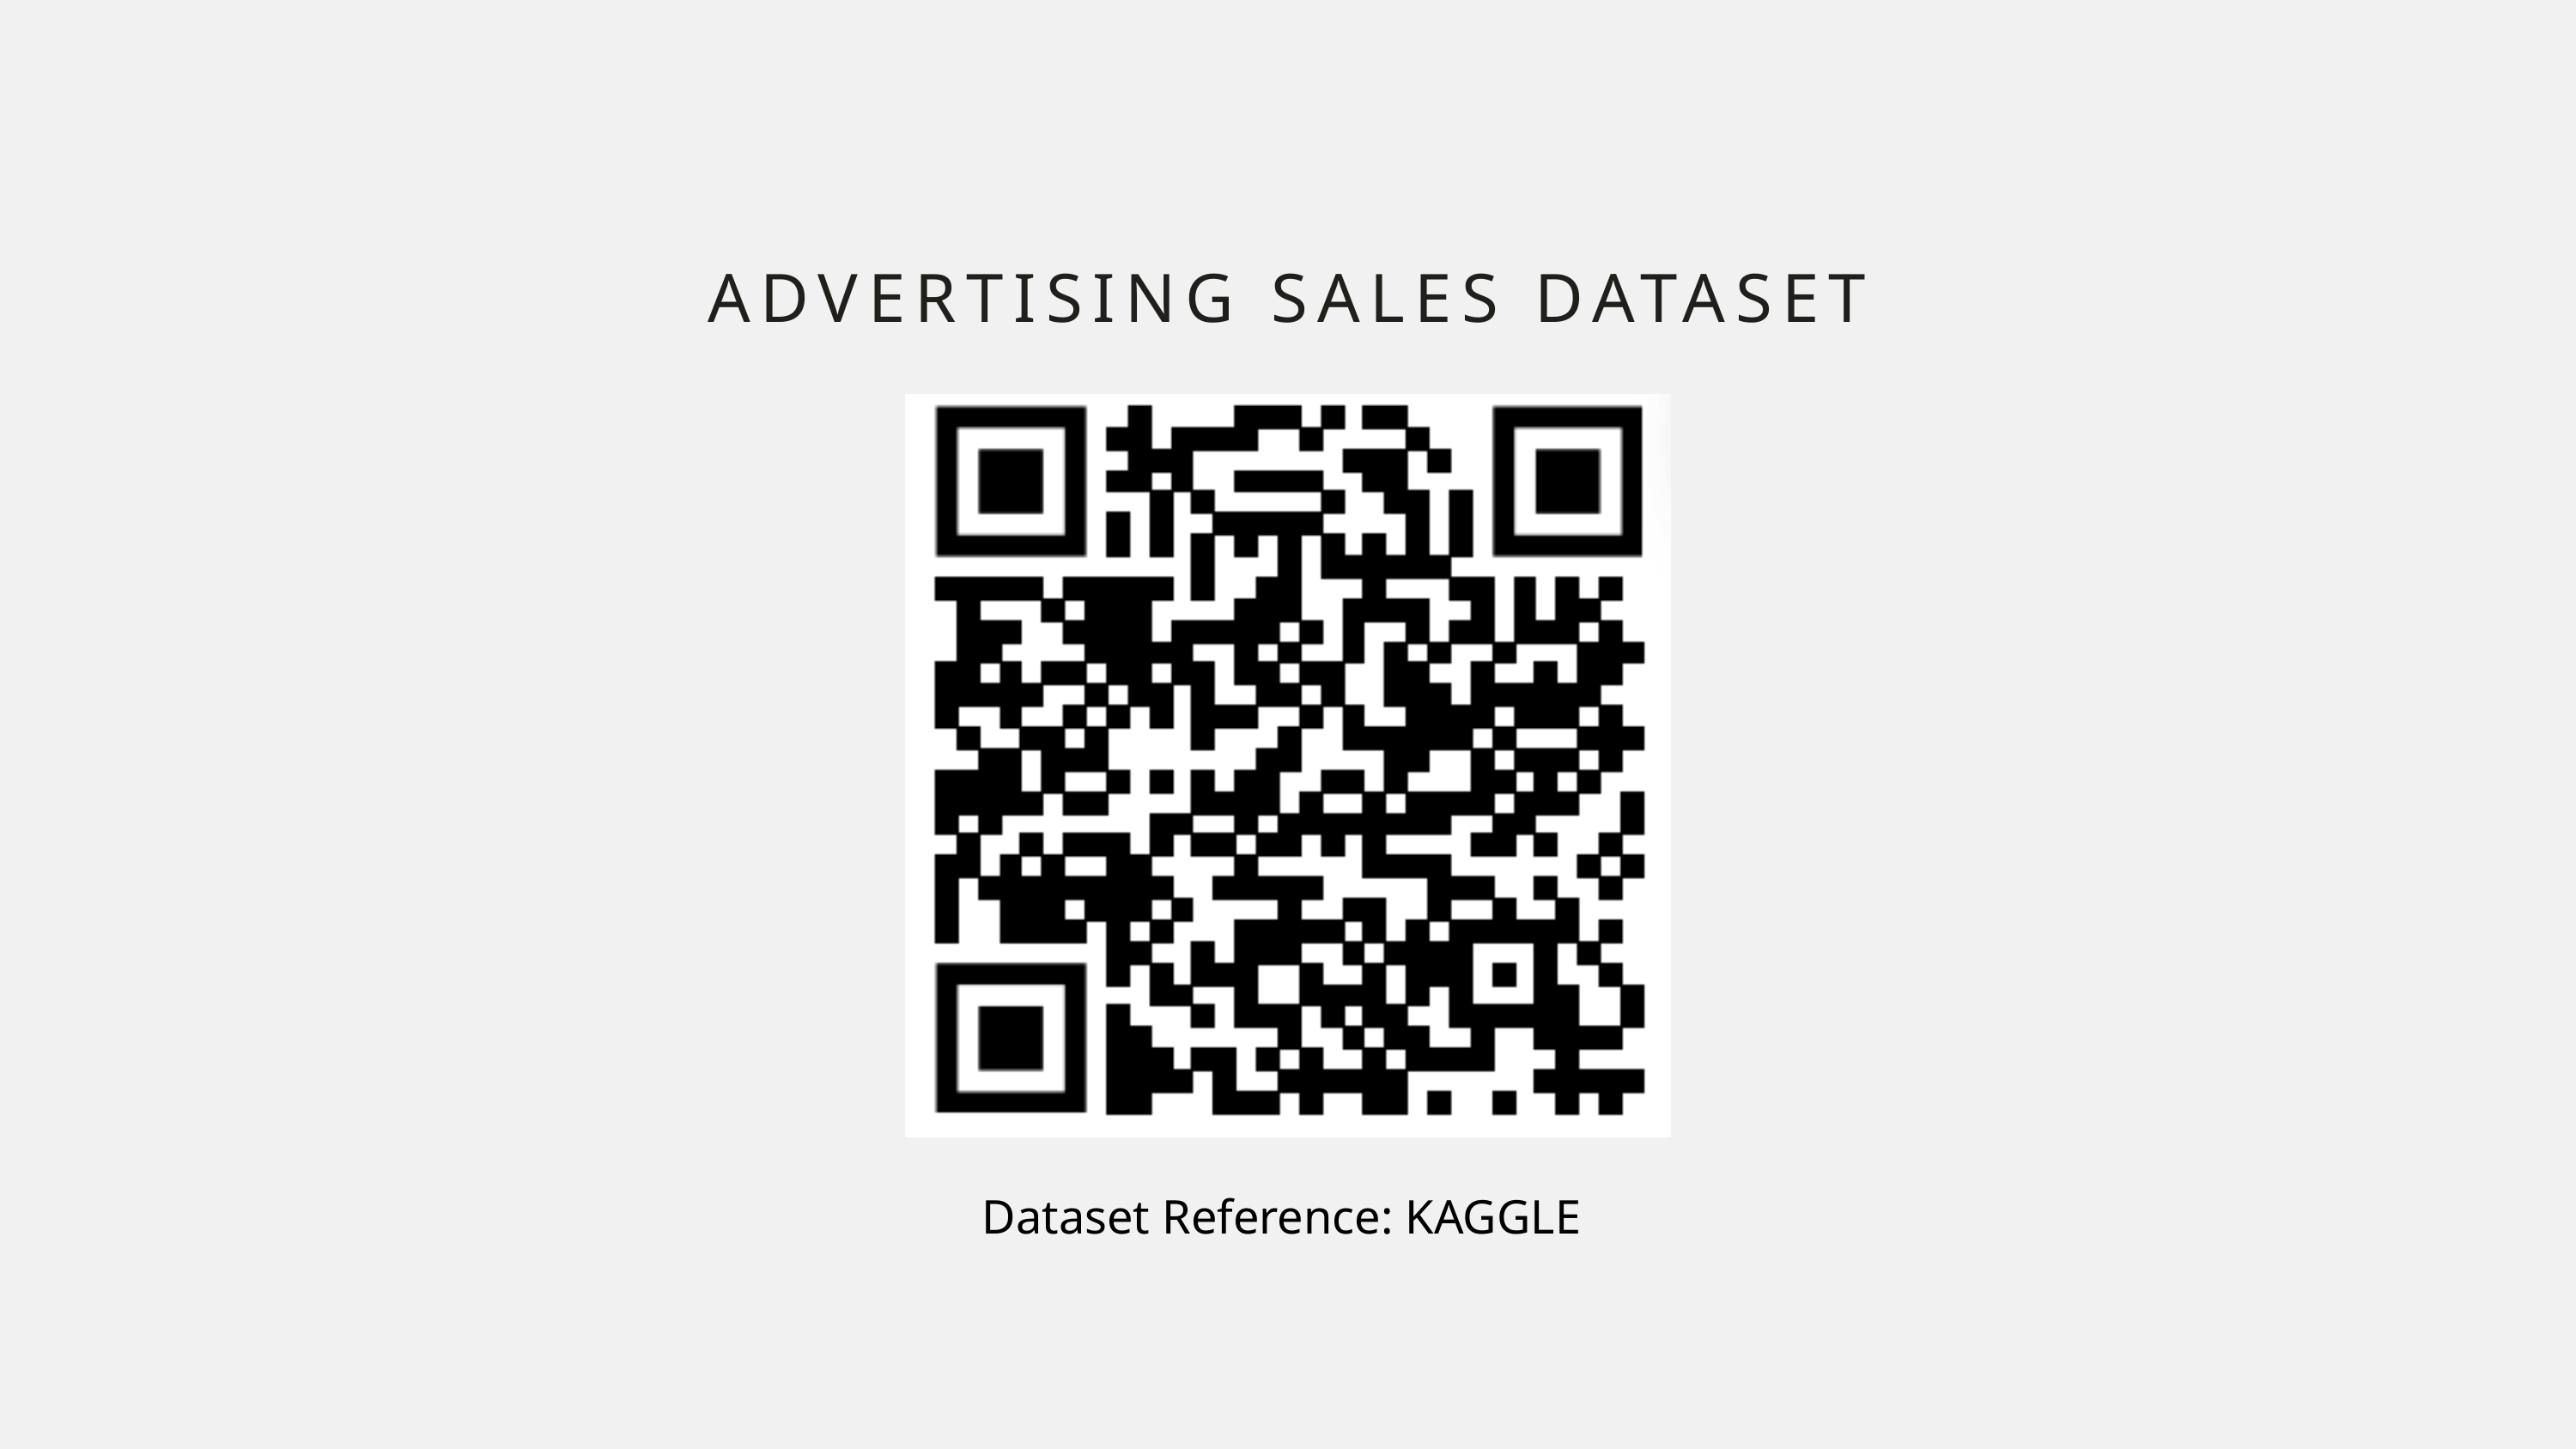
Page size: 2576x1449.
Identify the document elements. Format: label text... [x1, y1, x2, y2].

text_box [904, 394, 1672, 1137]
text_box Dataset Reference: KAGGLE [925, 1178, 1651, 1244]
text_box ADVERTISING SALES DATASET [668, 237, 1908, 336]
